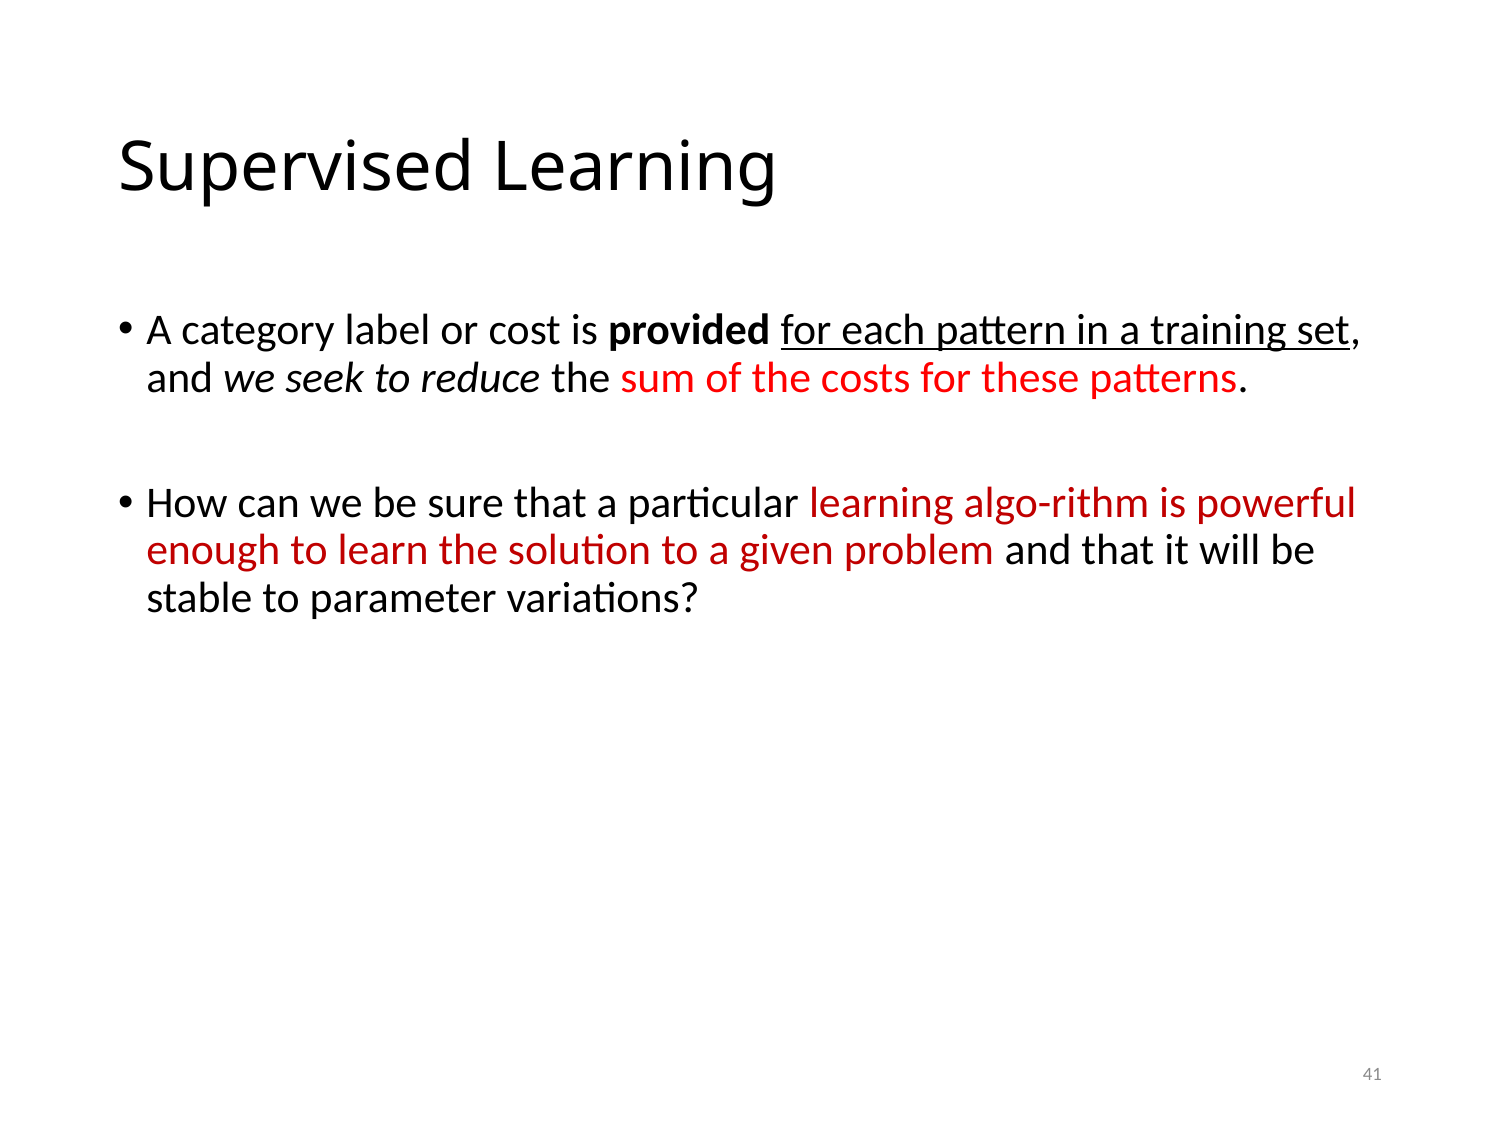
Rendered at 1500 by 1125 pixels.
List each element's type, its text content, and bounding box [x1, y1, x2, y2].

list A category label or cost is provided for each pattern in a training set, and we seek to reduce the sum of the costs for these patterns. How can we be sure that a particular learning algo-rithm is powerful enough to learn the solution to a given problem and that it will be stable to parameter variations? [103, 299, 1397, 1014]
slide_number 41 [1059, 1042, 1397, 1103]
title Supervised Learning [103, 59, 1397, 278]
